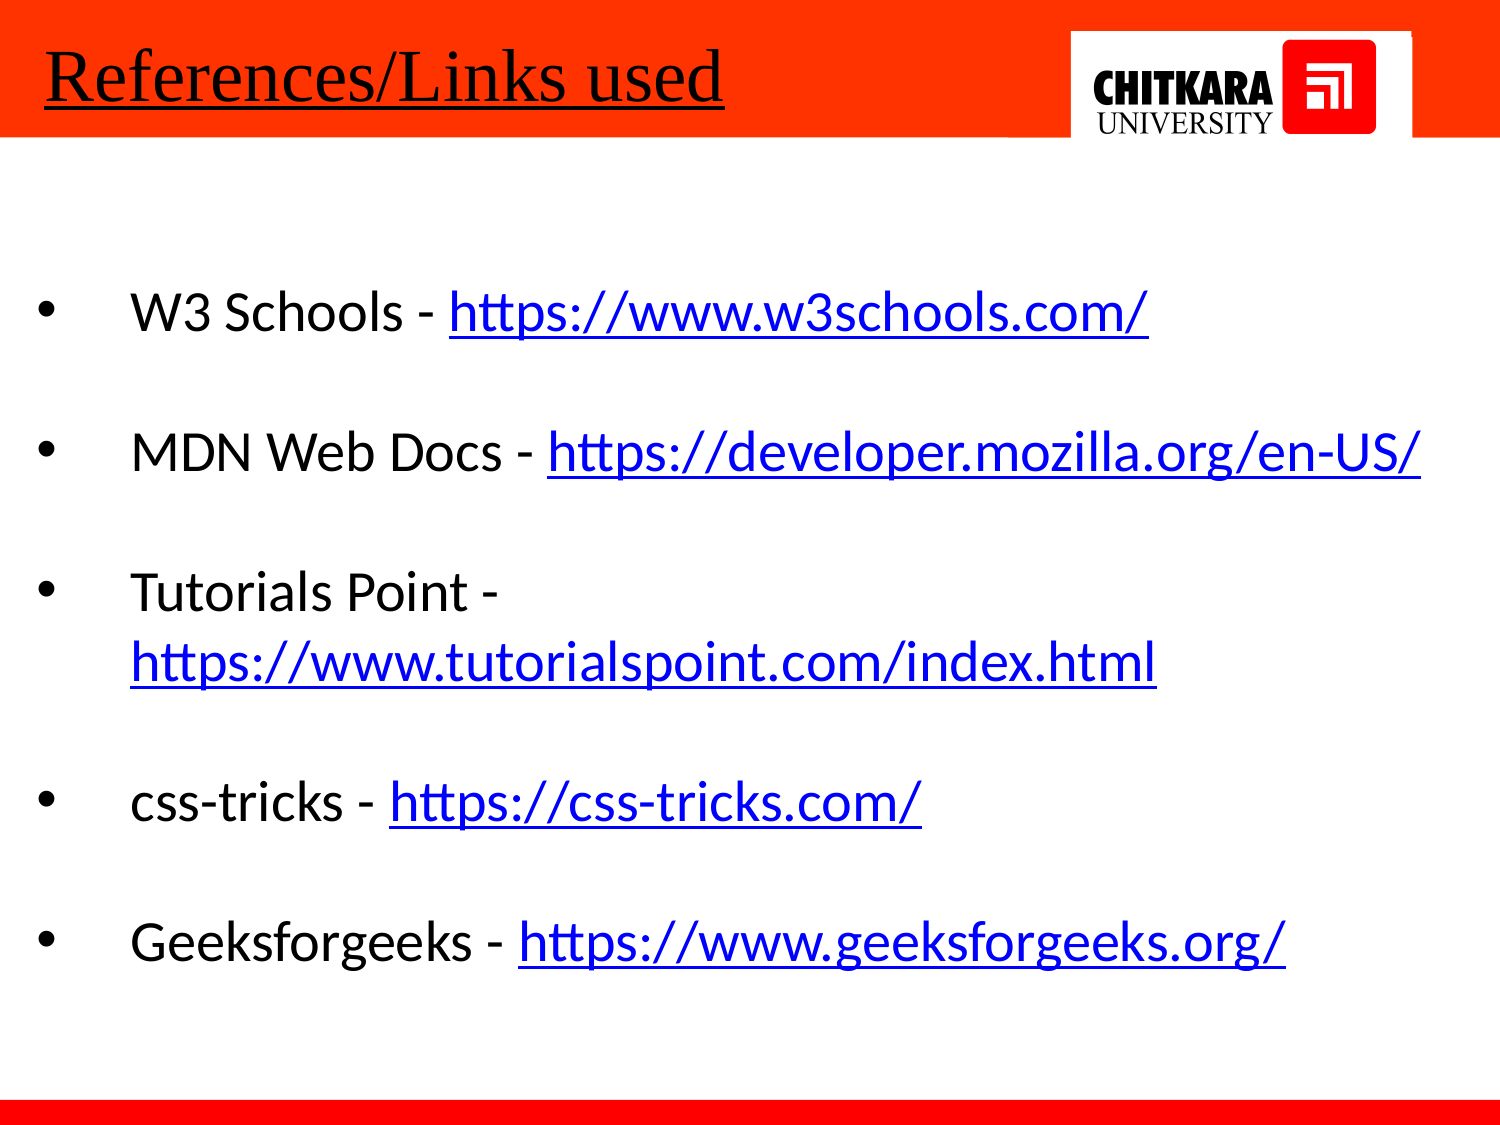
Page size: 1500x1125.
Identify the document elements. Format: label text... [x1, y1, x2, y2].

text_box References/Links used [29, 19, 916, 124]
picture [1074, 37, 1391, 138]
text_box W3 Schools - https://www.w3schools.com/ MDN Web Docs - https://developer.mozilla.org/en-US/ Tutorials Point - https://www.tutorialspoint.com/index.html css-tricks - https://css-tricks.com/ Geeksforgeeks - https://www.geeksforgeeks.org/ [17, 196, 1471, 1051]
